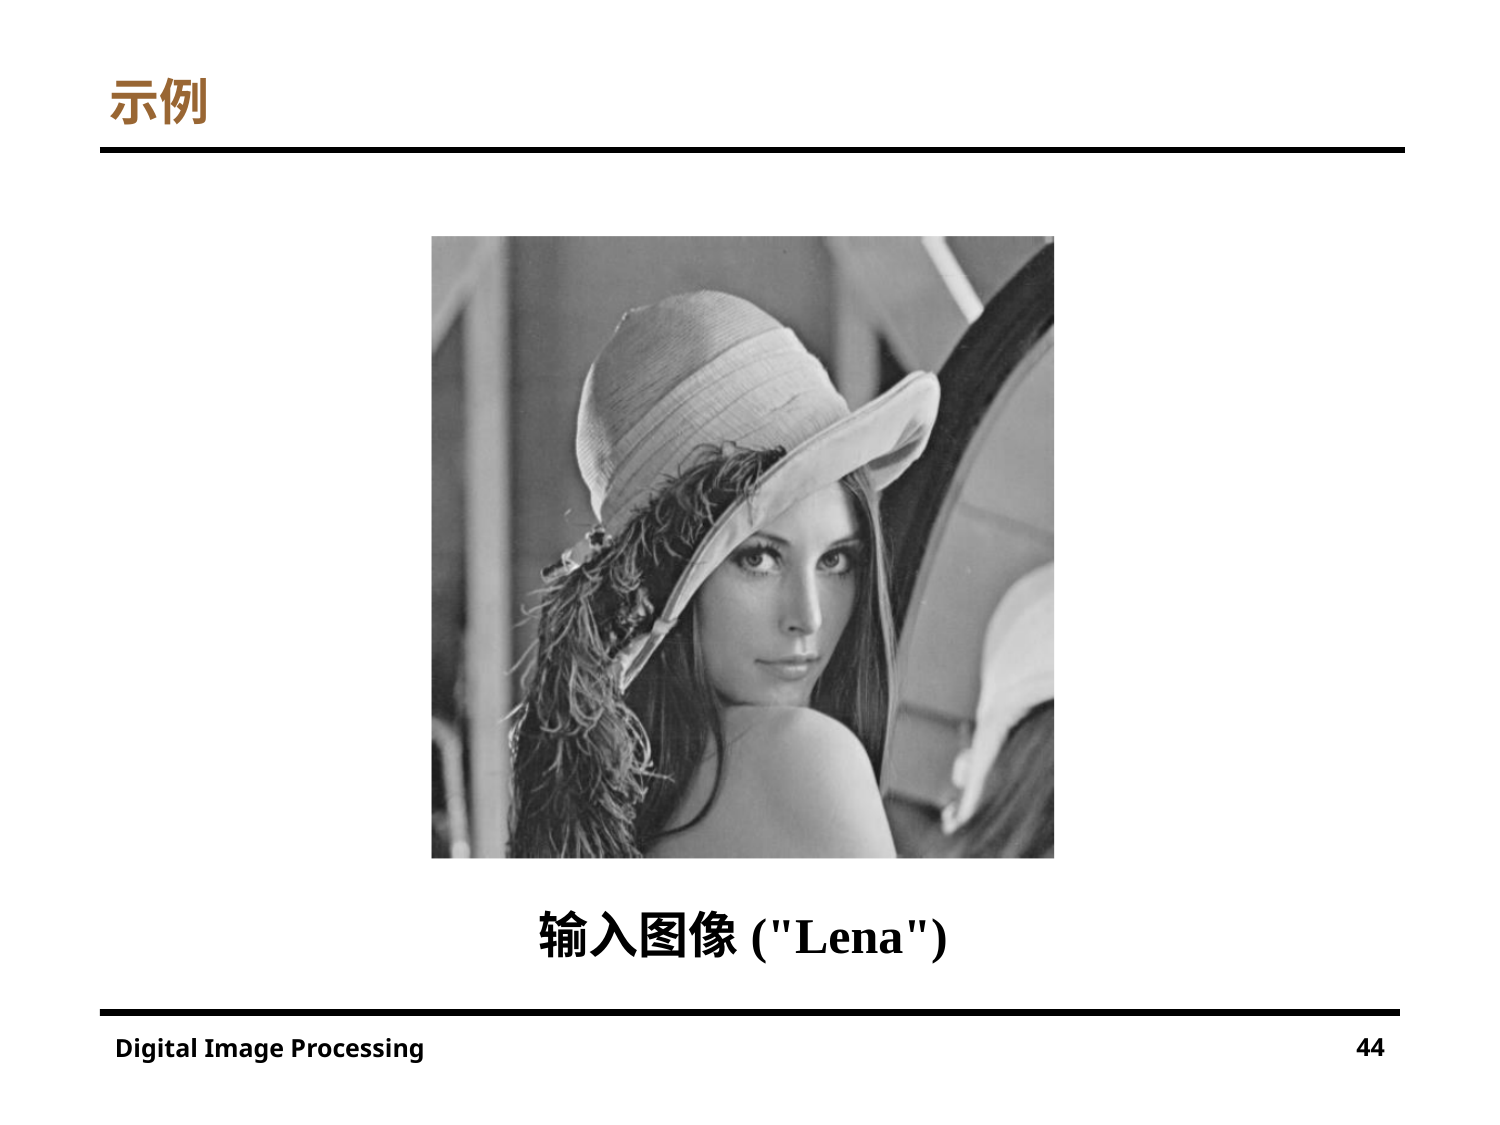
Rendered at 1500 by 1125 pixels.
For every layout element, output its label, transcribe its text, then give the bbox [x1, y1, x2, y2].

picture [76, 187, 1371, 894]
title 示例 [93, 49, 1407, 138]
slide_number Digital Image Processing [99, 1025, 650, 1104]
slide_number 44 [1074, 1024, 1400, 1103]
text_box 输入图像﻿("Lena") [523, 895, 976, 965]
